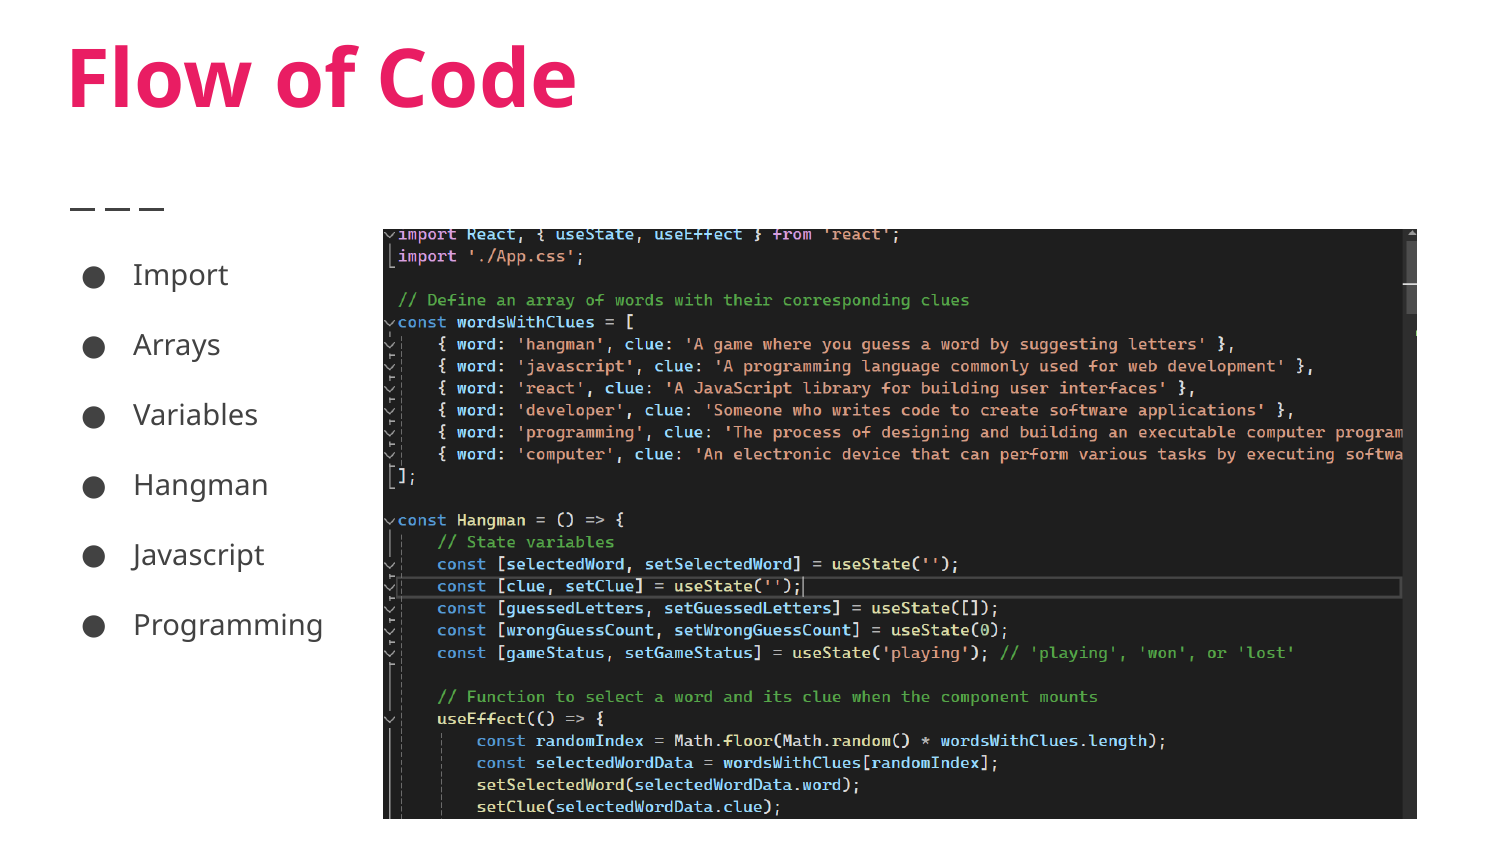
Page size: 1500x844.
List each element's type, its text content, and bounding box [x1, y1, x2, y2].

text_box Flow of Code [50, 11, 946, 149]
picture [383, 229, 1418, 819]
text_box Import Arrays Variables Hangman Javascript Programming [43, 241, 374, 798]
